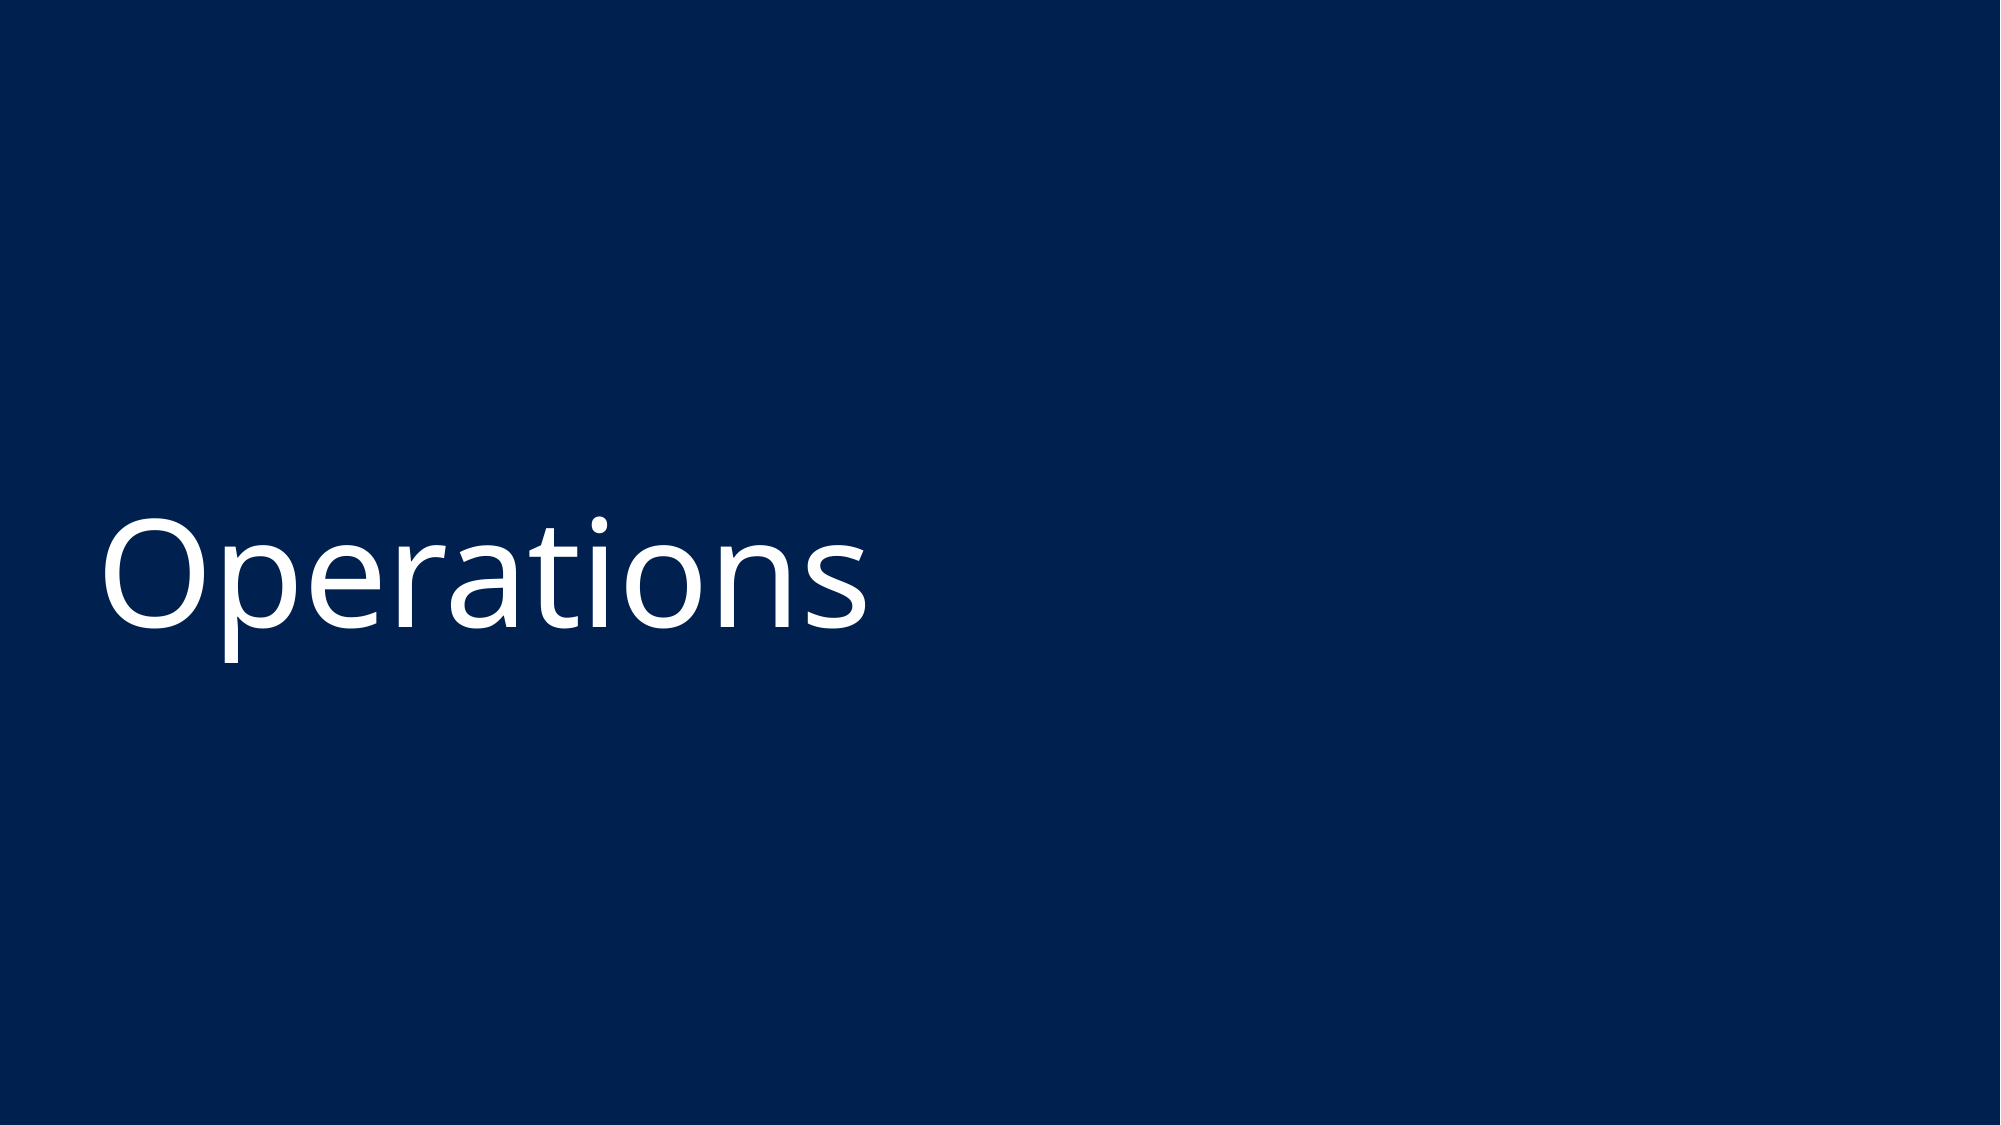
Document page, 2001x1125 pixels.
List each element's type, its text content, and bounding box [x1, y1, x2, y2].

title Operations [96, 498, 1596, 662]
